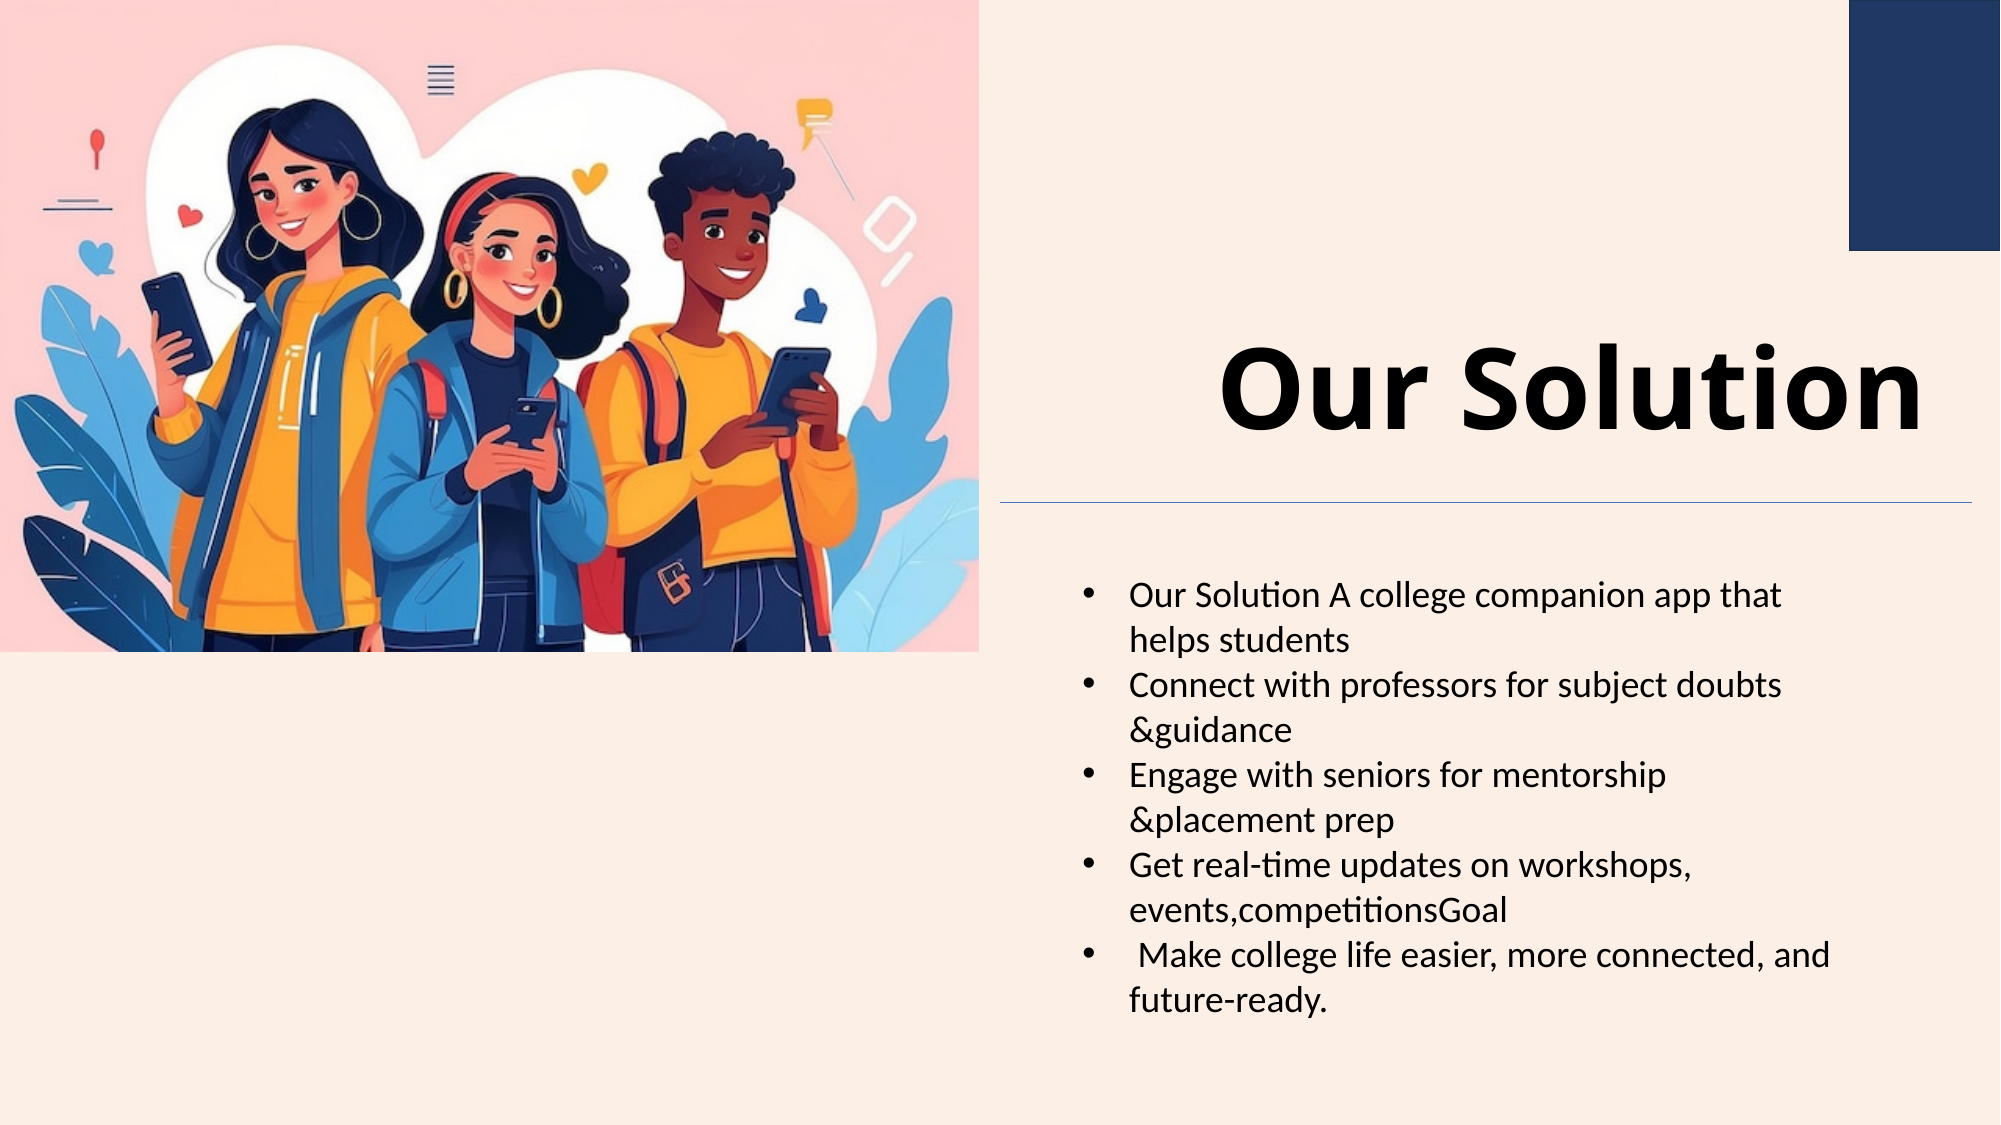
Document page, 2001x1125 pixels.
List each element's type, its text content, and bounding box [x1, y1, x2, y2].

text_box Our Solution [1201, 309, 2000, 460]
text_box [1849, 0, 2000, 251]
picture [0, 0, 979, 652]
text_box Our Solution A college companion app that helps students Connect with professors for subject doubts &guidance Engage with seniors for mentorship &placement prep Get real-time updates on workshops, events,competitionsGoal Make college life easier, more connected, and future-ready. [1067, 562, 1850, 1028]
